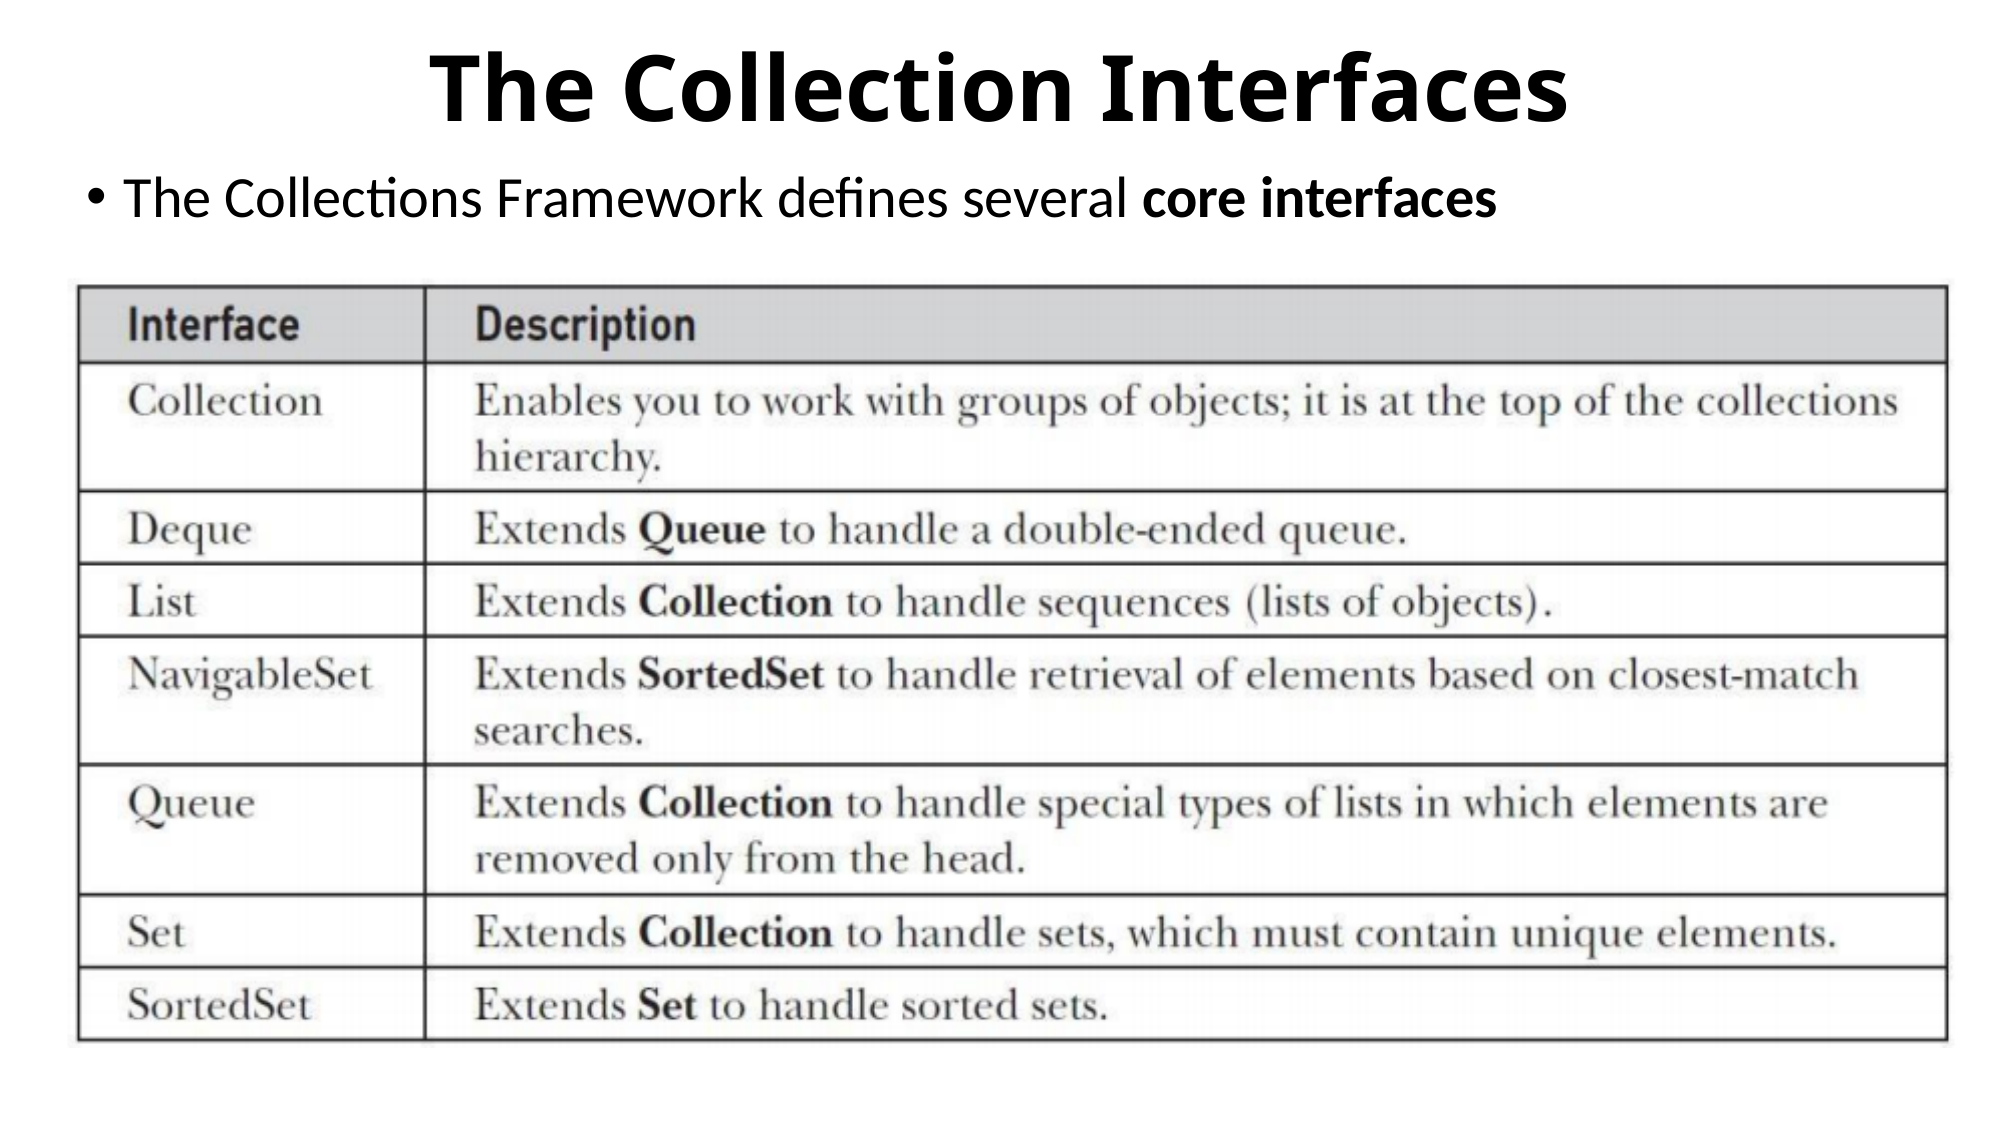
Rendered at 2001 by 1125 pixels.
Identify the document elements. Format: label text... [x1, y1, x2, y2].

title The Collection Interfaces [137, 23, 1863, 159]
picture [64, 266, 1961, 1048]
list The Collections Framework defines several core interfaces [71, 159, 1970, 1064]
